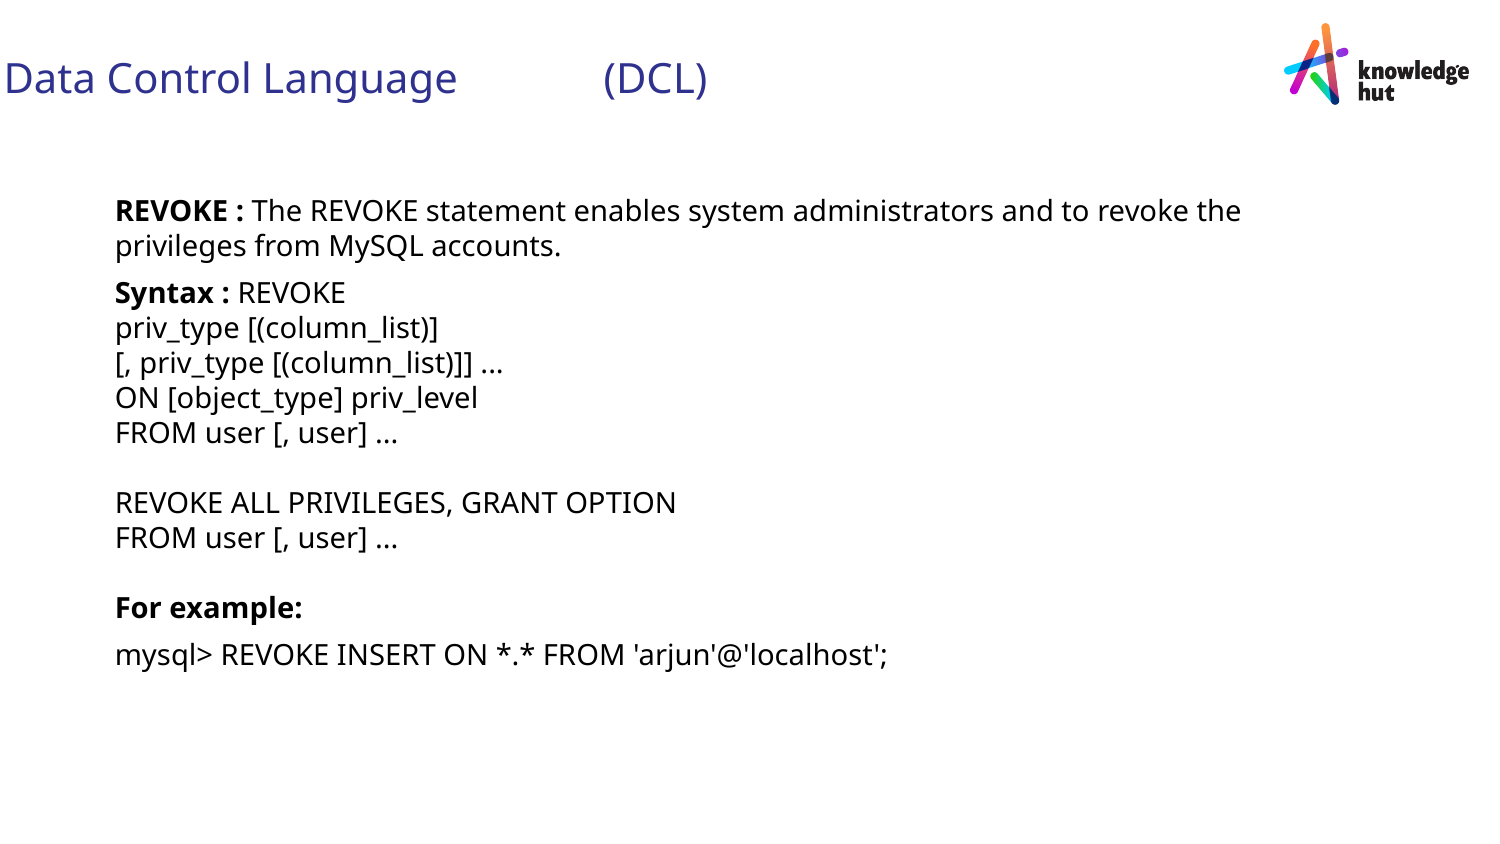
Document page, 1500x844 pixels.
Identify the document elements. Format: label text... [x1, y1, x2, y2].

text_box REVOKE : The REVOKE statement enables system administrators and to revoke the privileges from MySQL accounts. Syntax : REVOKE priv_type [(column_list)] [, priv_type [(column_list)]] ... ON [object_type] priv_level FROM user [, user] ... REVOKE ALL PRIVILEGES, GRANT OPTION FROM user [, user] ... For example: mysql> REVOKE INSERT ON *.* FROM 'arjun'@'localhost'; [99, 185, 1337, 679]
text_box Data Control Language (DCL) [0, 43, 723, 109]
picture [1284, 23, 1469, 105]
